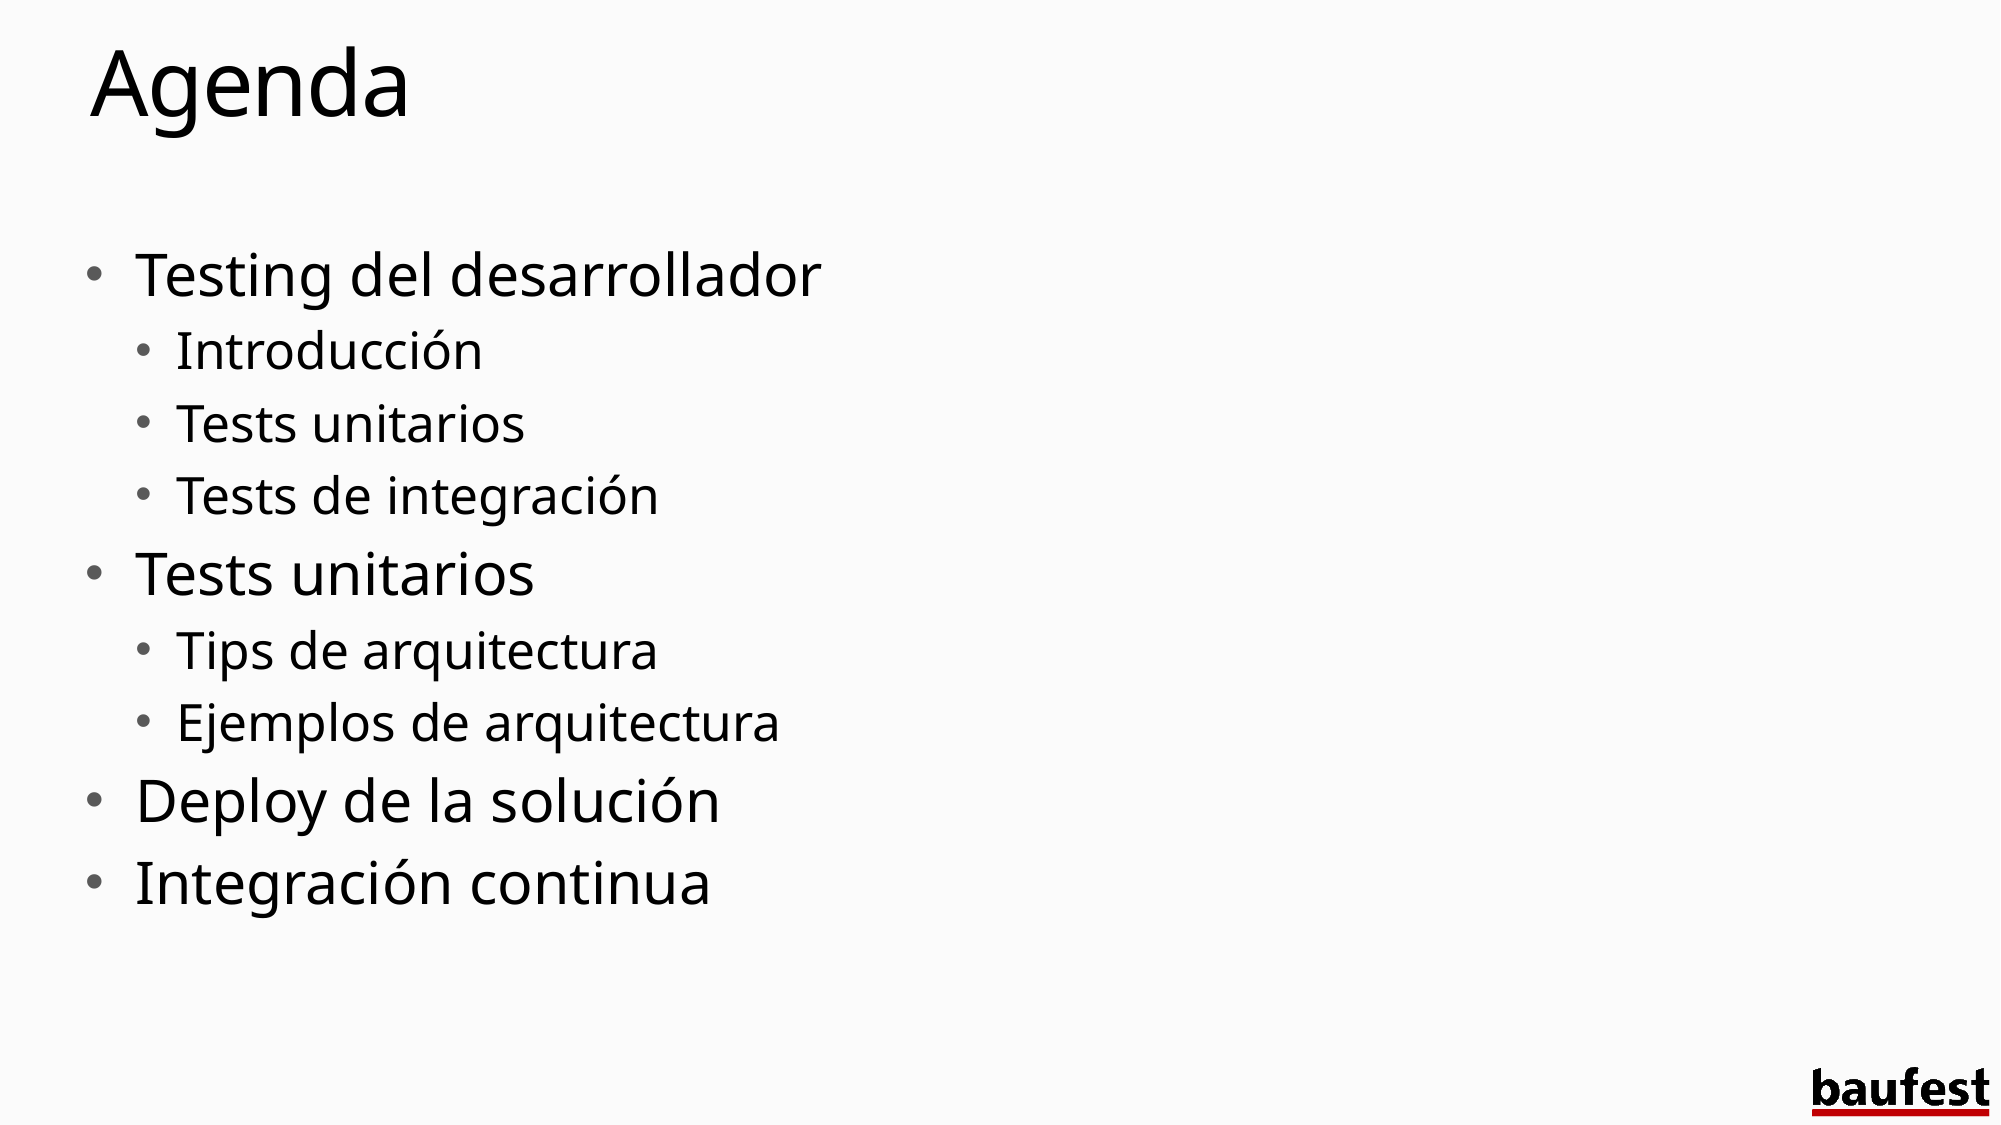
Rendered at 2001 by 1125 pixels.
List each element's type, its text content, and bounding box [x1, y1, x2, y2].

title Agenda [90, 37, 1920, 138]
list Testing del desarrollador Introducción Tests unitarios Tests de integración Tests unitarios Tips de arquitectura Ejemplos de arquitectura Deploy de la solución Integración continua [85, 237, 1915, 942]
picture [1812, 1066, 1990, 1117]
